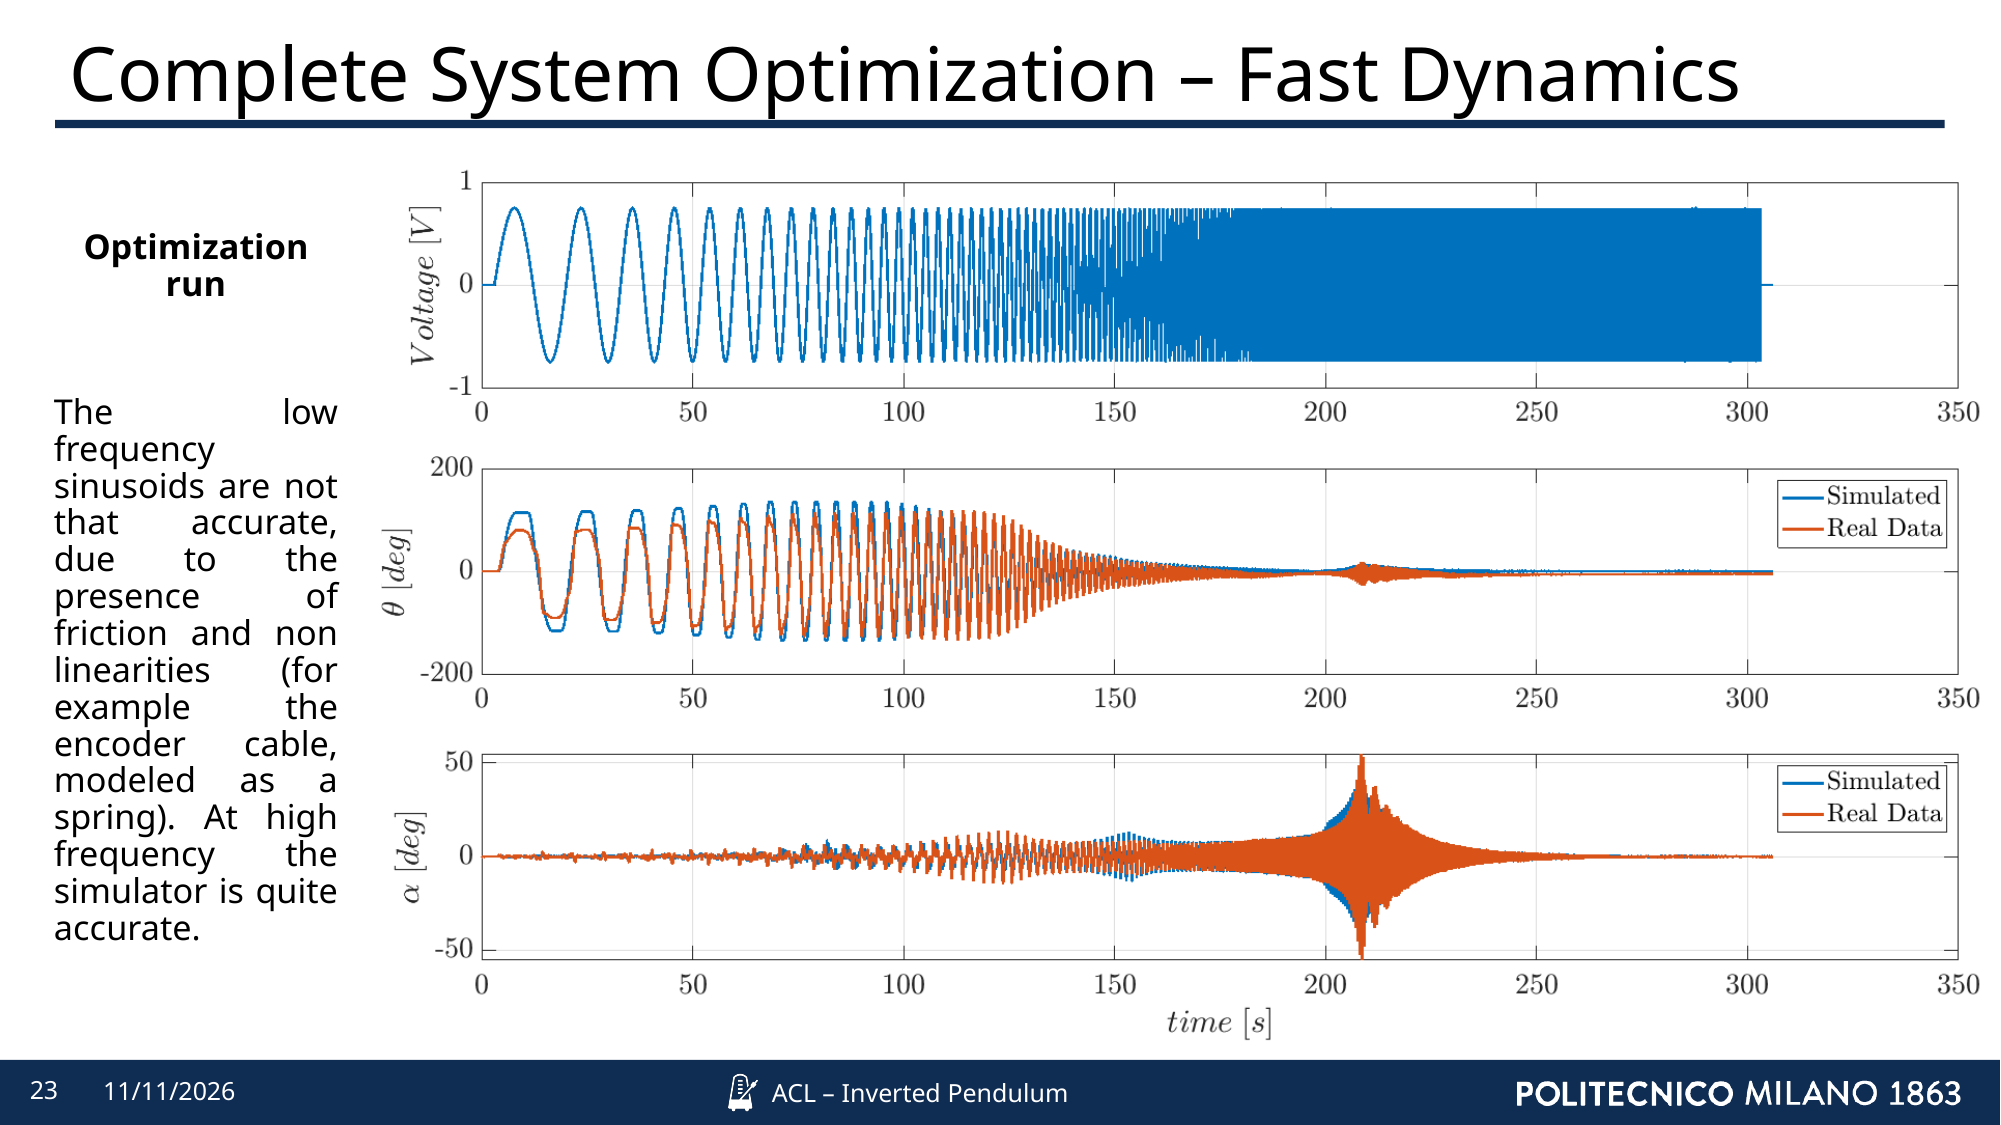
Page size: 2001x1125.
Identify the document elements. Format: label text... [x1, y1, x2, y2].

list Optimization run The low frequency sinusoids are not that accurate, due to the presence of friction and non linearities (for example the encoder cable, modeled as a spring). At high frequency the simulator is quite accurate. [38, 222, 353, 965]
picture [1510, 1068, 1967, 1117]
picture [381, 156, 2001, 1053]
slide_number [88, 1069, 262, 1117]
footer ACL – Inverted Pendulum [582, 1069, 1258, 1117]
slide_number 23 [12, 1067, 76, 1115]
text_box [55, 659, 381, 1032]
title Complete System Optimization – Fast Dynamics [55, 33, 1945, 120]
